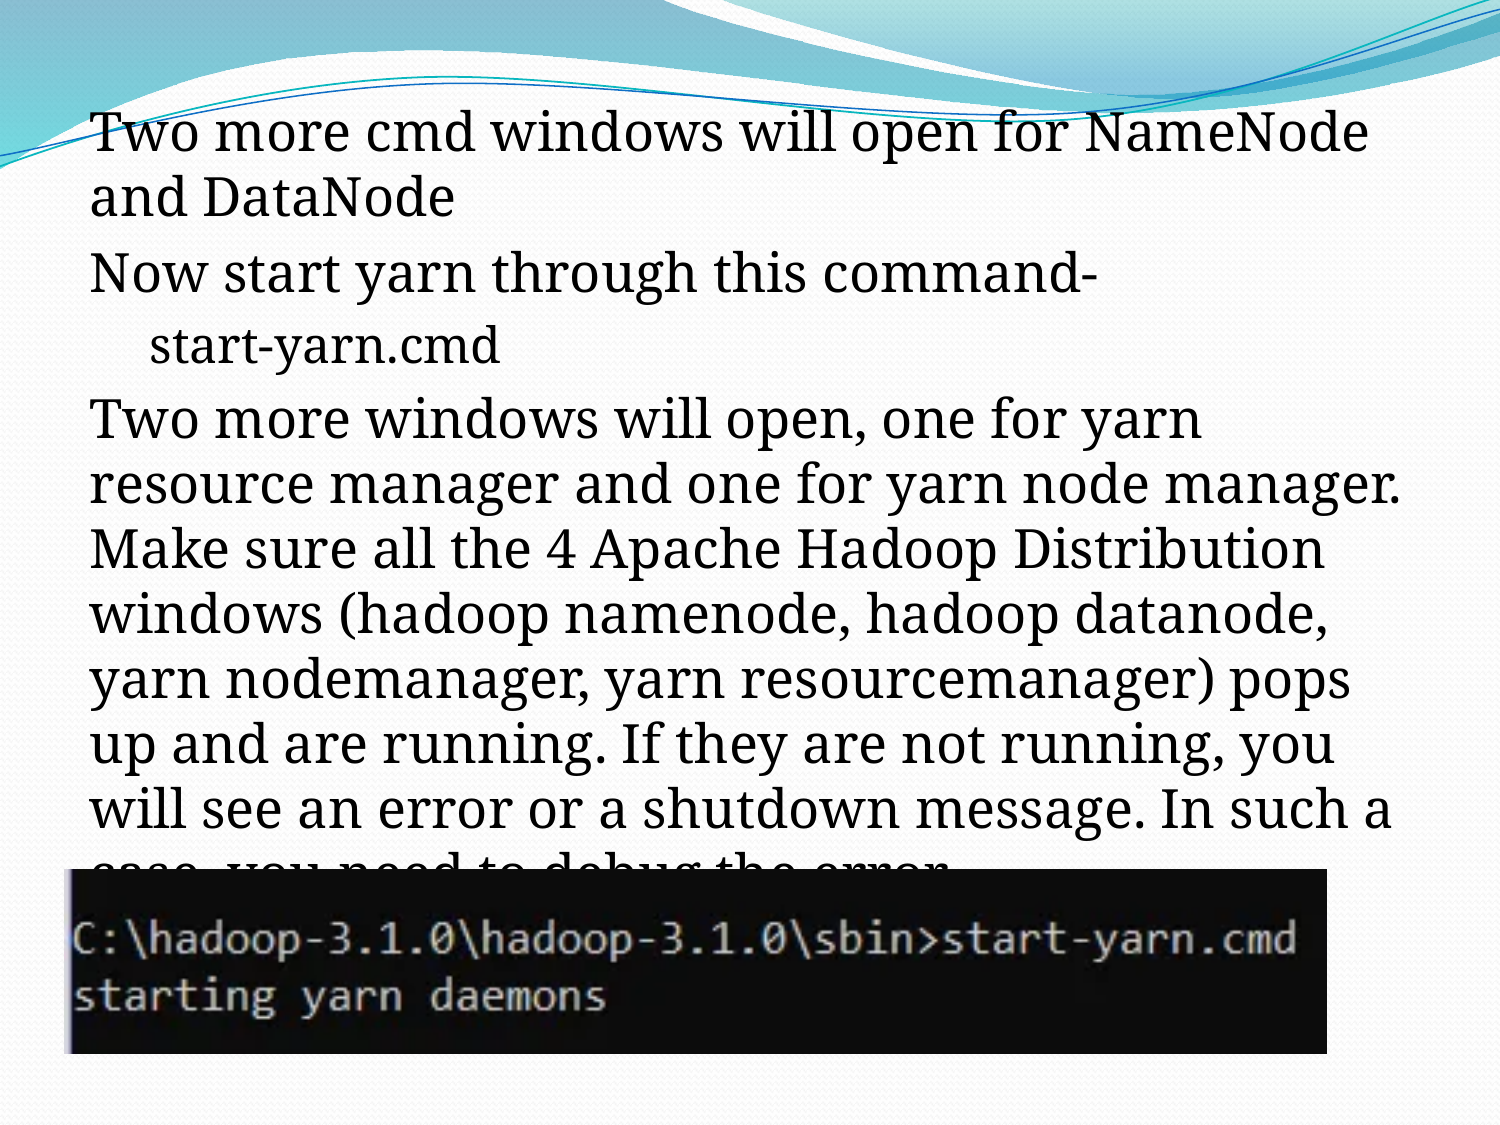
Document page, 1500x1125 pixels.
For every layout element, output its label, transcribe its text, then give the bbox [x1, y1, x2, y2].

picture [64, 869, 1327, 1055]
list Two more cmd windows will open for NameNode and DataNode Now start yarn through this command- start-yarn.cmd Two more windows will open, one for yarn resource manager and one for yarn node manager. Make sure all the 4 Apache Hadoop Distribution windows (hadoop namenode, hadoop datanode, yarn nodemanager, yarn resourcemanager) pops up and are running. If they are not running, you will see an error or a shutdown message. In such a case, you need to debug the error. [75, 90, 1425, 1038]
